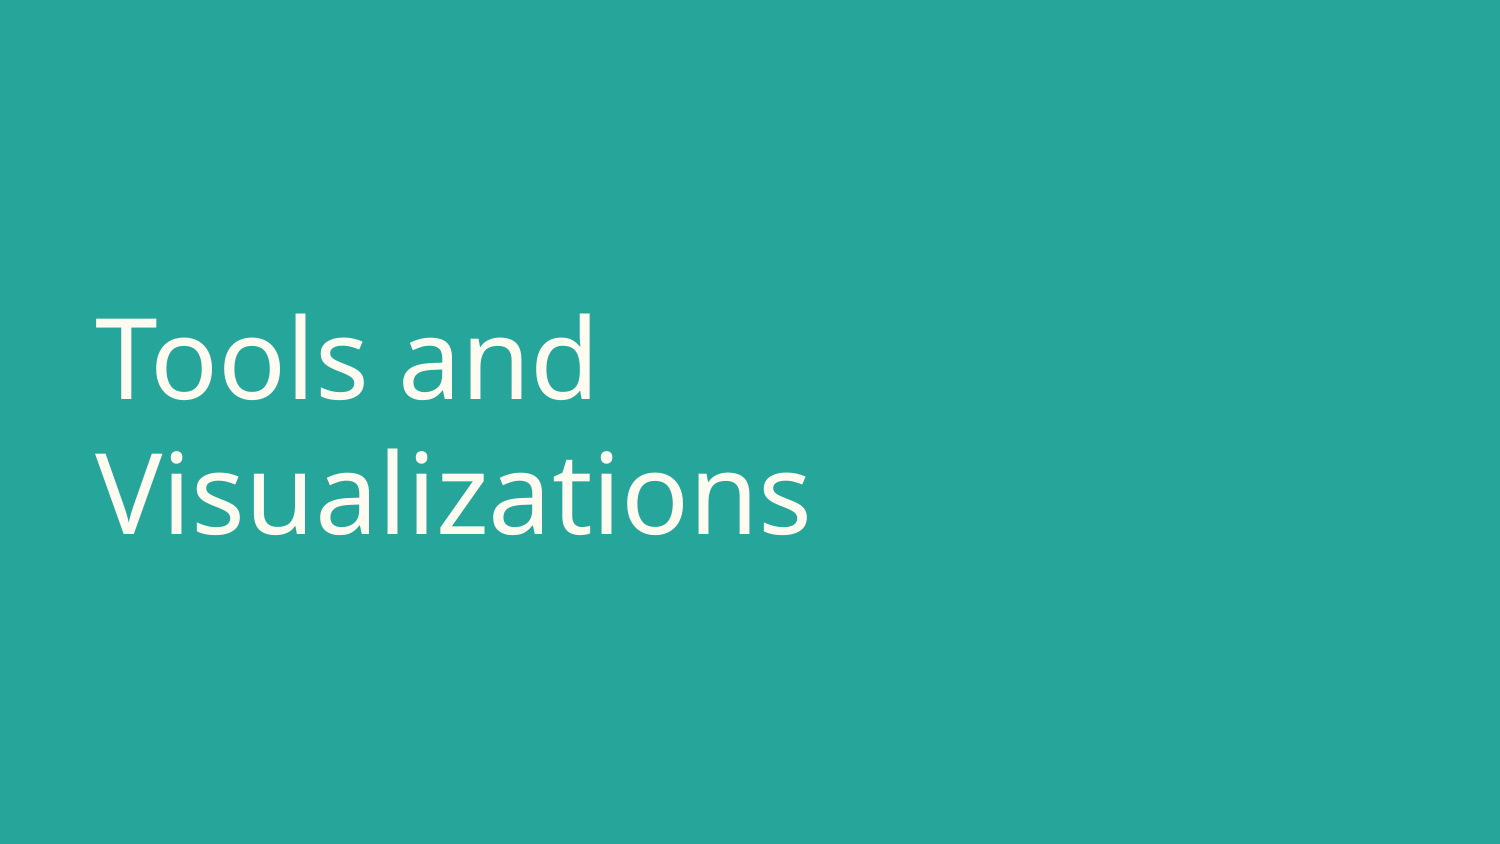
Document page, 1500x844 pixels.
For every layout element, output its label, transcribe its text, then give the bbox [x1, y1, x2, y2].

title Tools and Visualizations [80, 86, 1000, 758]
